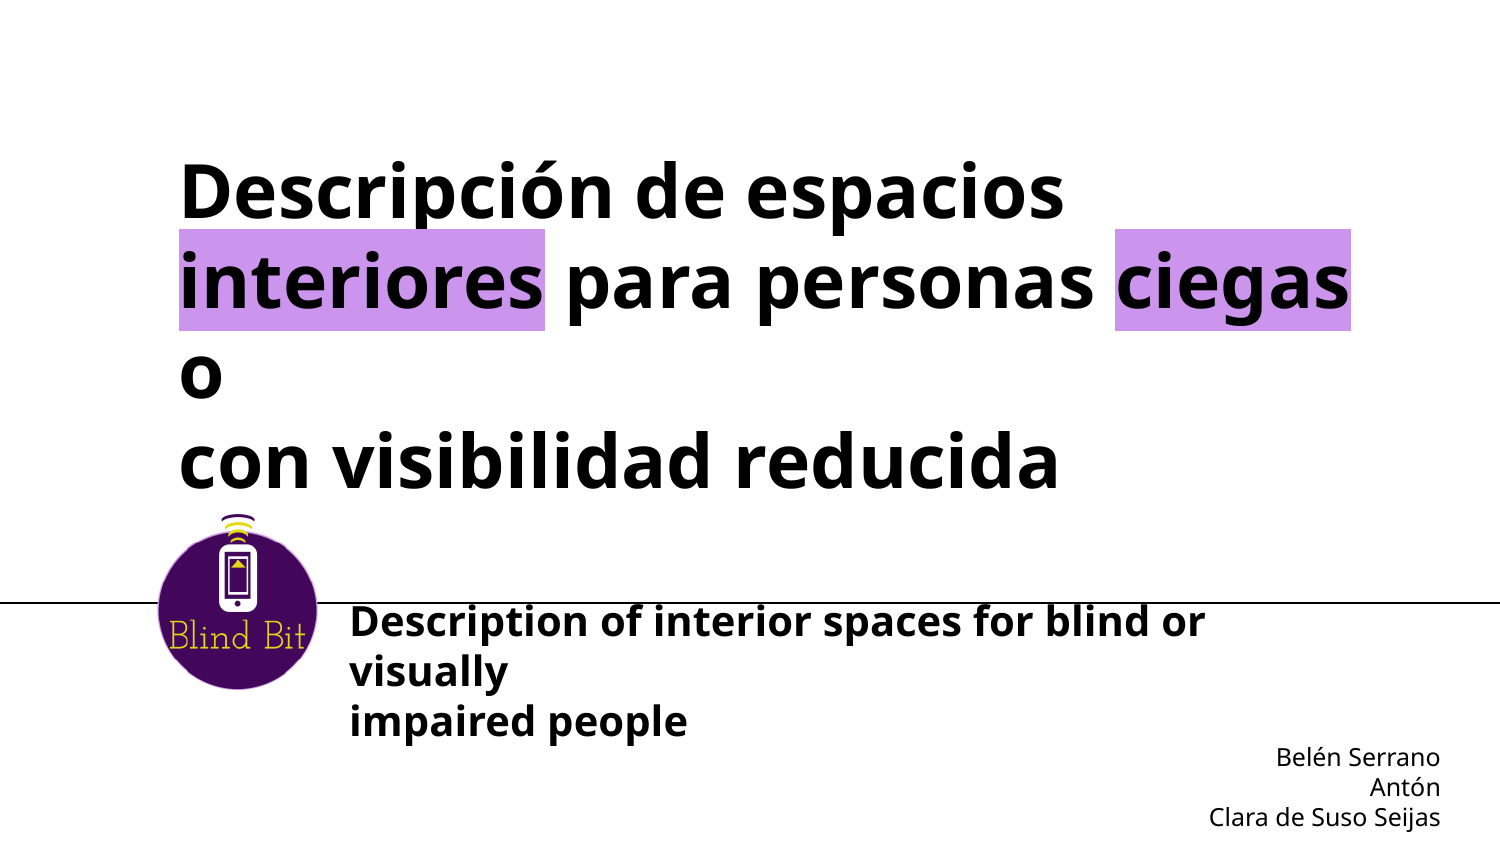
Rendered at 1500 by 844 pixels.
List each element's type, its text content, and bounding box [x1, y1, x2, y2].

text_box Description of interior spaces for blind or visually impaired people [334, 638, 1375, 760]
picture [139, 504, 335, 700]
title Descripción de espacios interiores para personas ciegas o con visibilidad reducida [163, 222, 1390, 519]
text_box Belén Serrano Antón Clara de Suso Seijas [1191, 733, 1456, 839]
